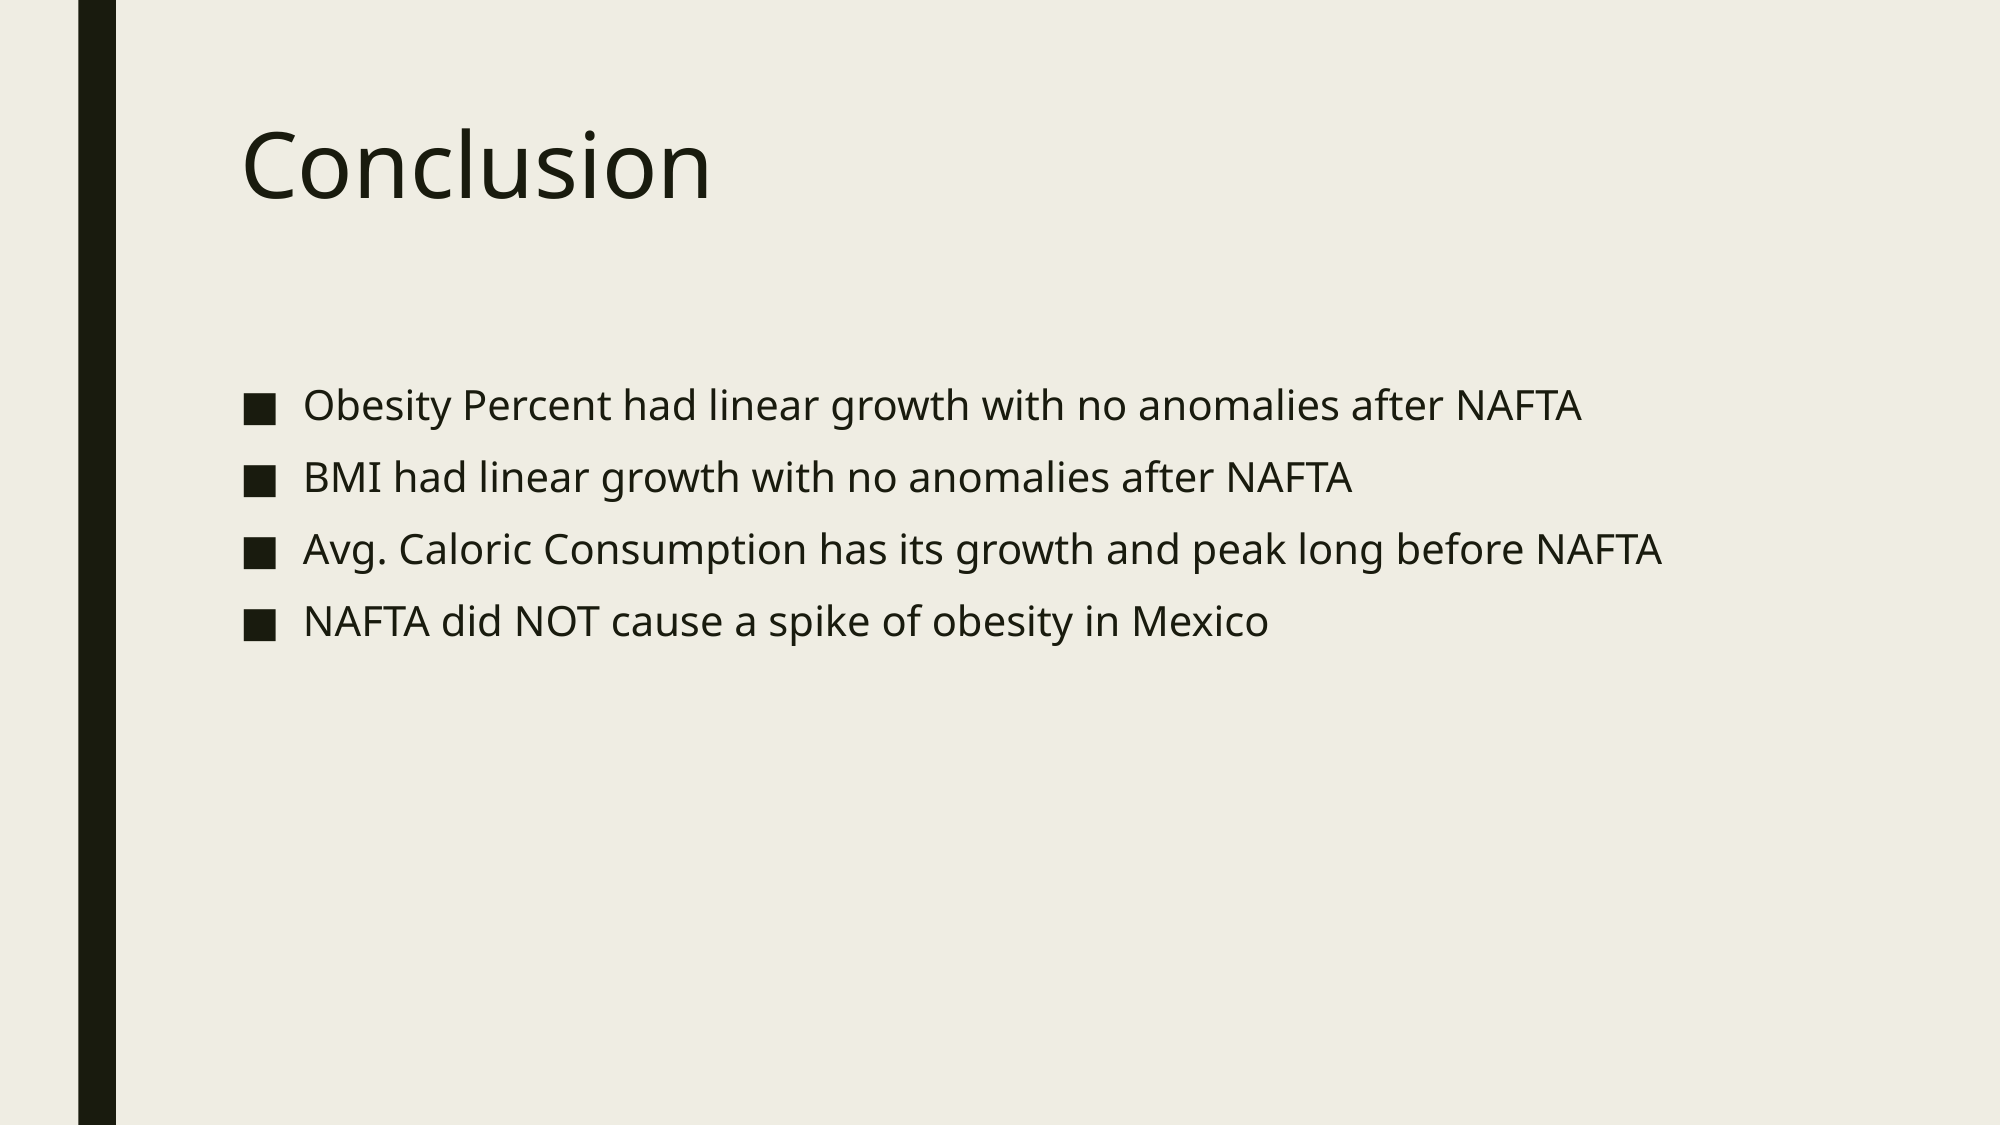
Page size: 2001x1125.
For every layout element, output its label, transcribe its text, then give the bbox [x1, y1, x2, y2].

list Obesity Percent had linear growth with no anomalies after NAFTA BMI had linear growth with no anomalies after NAFTA Avg. Caloric Consumption has its growth and peak long before NAFTA NAFTA did NOT cause a spike of obesity in Mexico [225, 375, 1800, 963]
title Conclusion [225, 112, 1800, 357]
